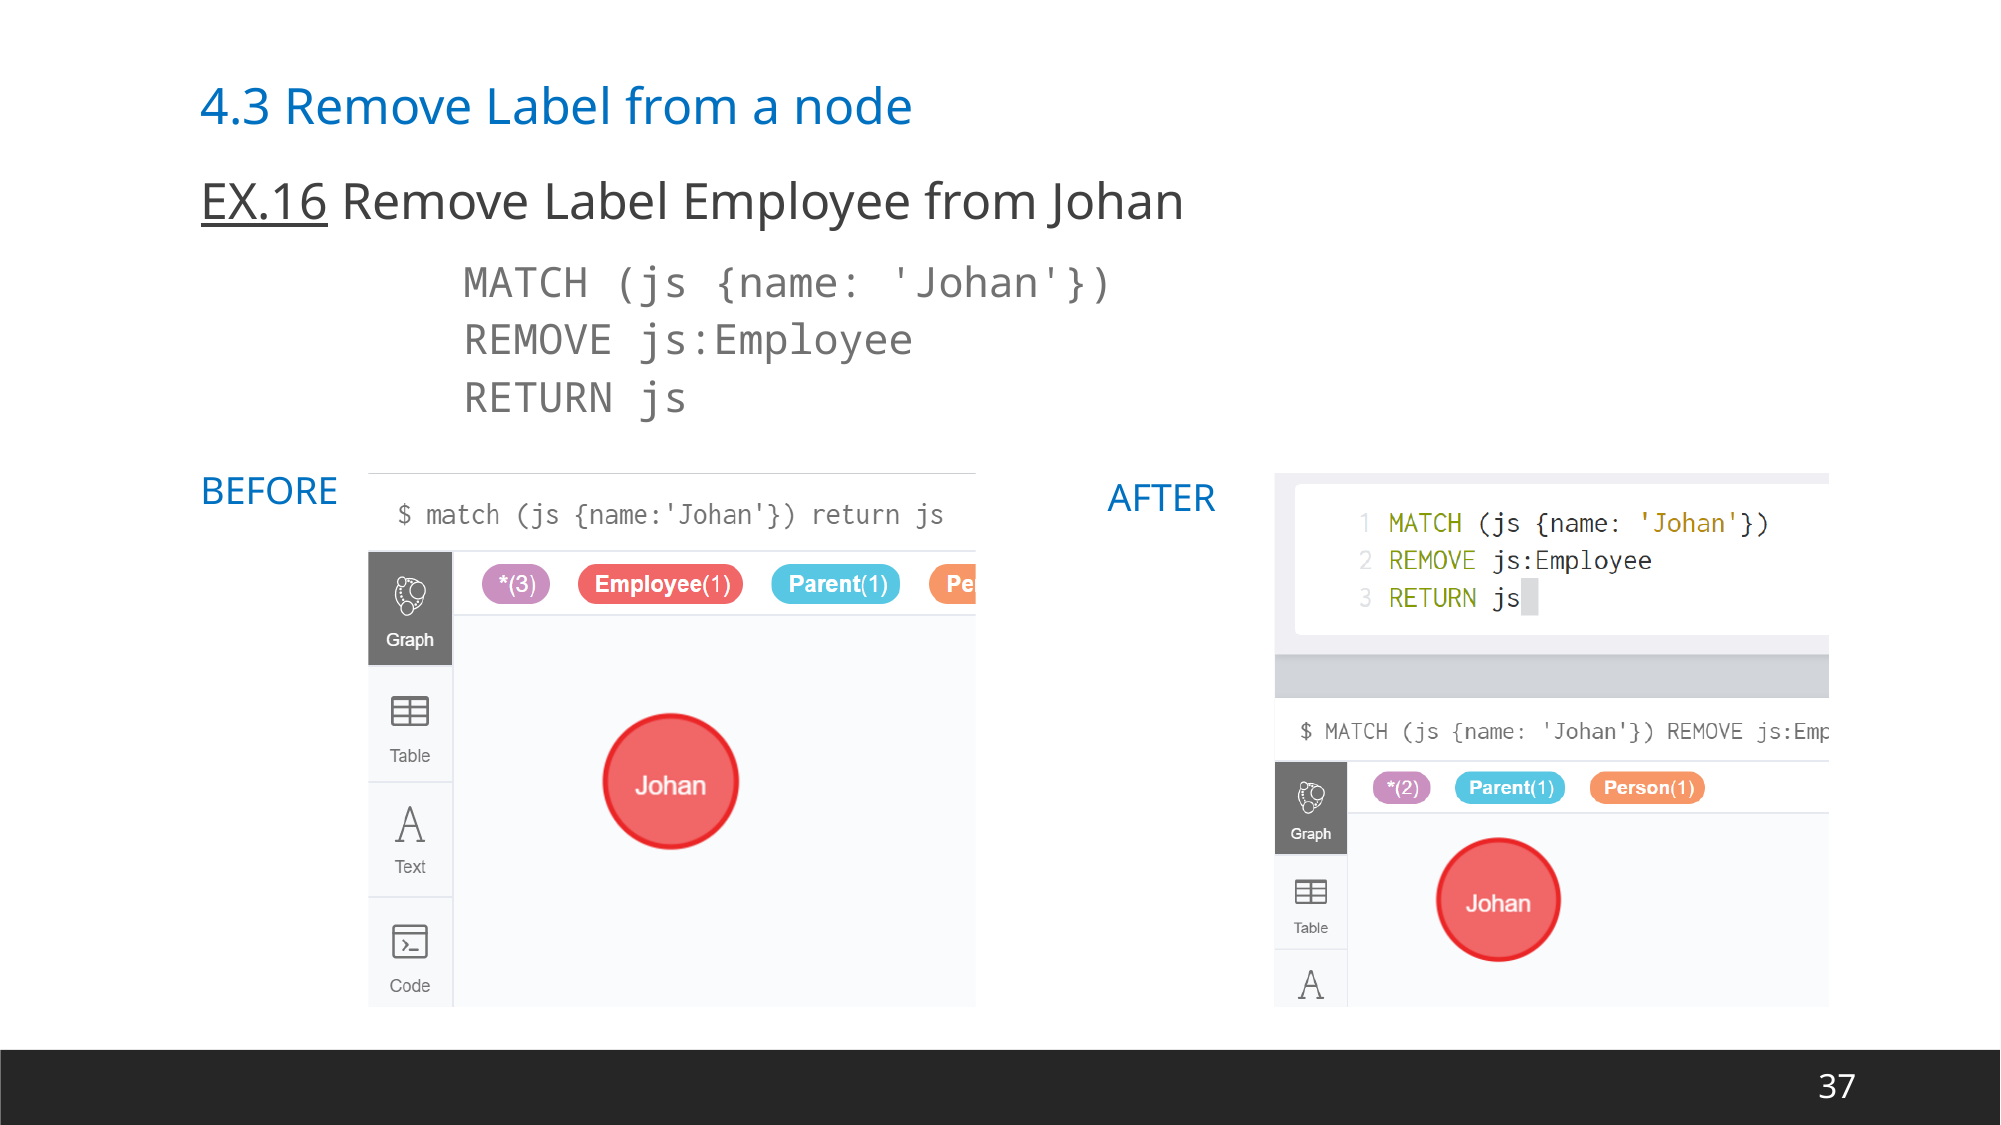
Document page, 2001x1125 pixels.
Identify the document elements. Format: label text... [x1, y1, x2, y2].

slide_number 37 [1803, 1057, 1932, 1118]
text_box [367, 472, 977, 1008]
picture [1274, 472, 1830, 1008]
text_box AFTER [1092, 467, 1296, 527]
list 4.3 Remove Label from a node EX.16 Remove Label Employee from Johan [185, 60, 1836, 678]
text_box BEFORE [185, 460, 389, 520]
text_box MATCH (js {name: 'Johan'}) REMOVE js:Employee RETURN js [298, 240, 2000, 429]
